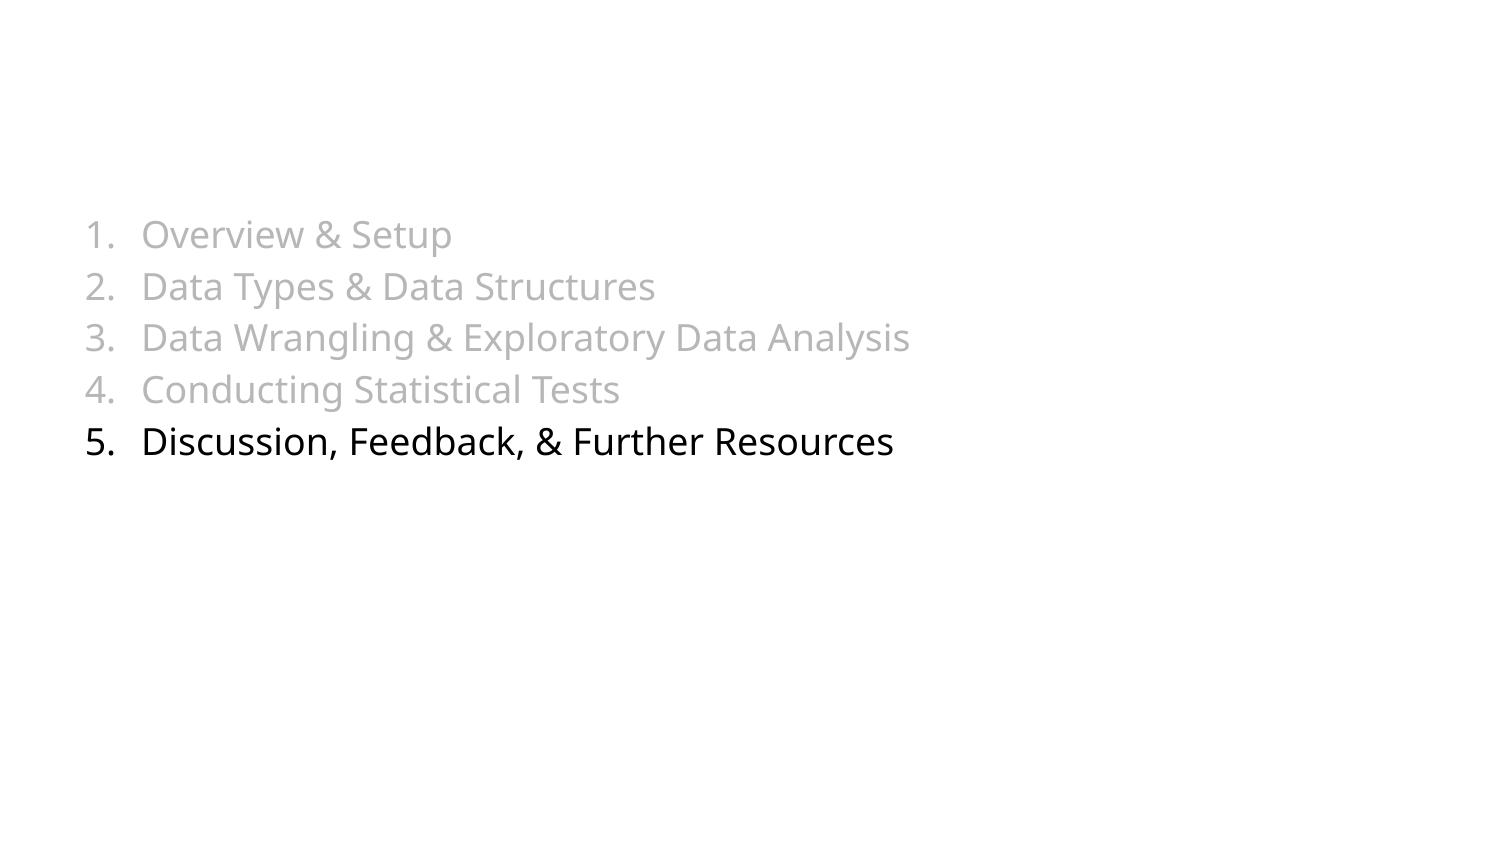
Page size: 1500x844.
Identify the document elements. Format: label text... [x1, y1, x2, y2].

list Overview & Setup Data Types & Data Structures Data Wrangling & Exploratory Data Analysis Conducting Statistical Tests Discussion, Feedback, & Further Resources [51, 189, 1449, 750]
